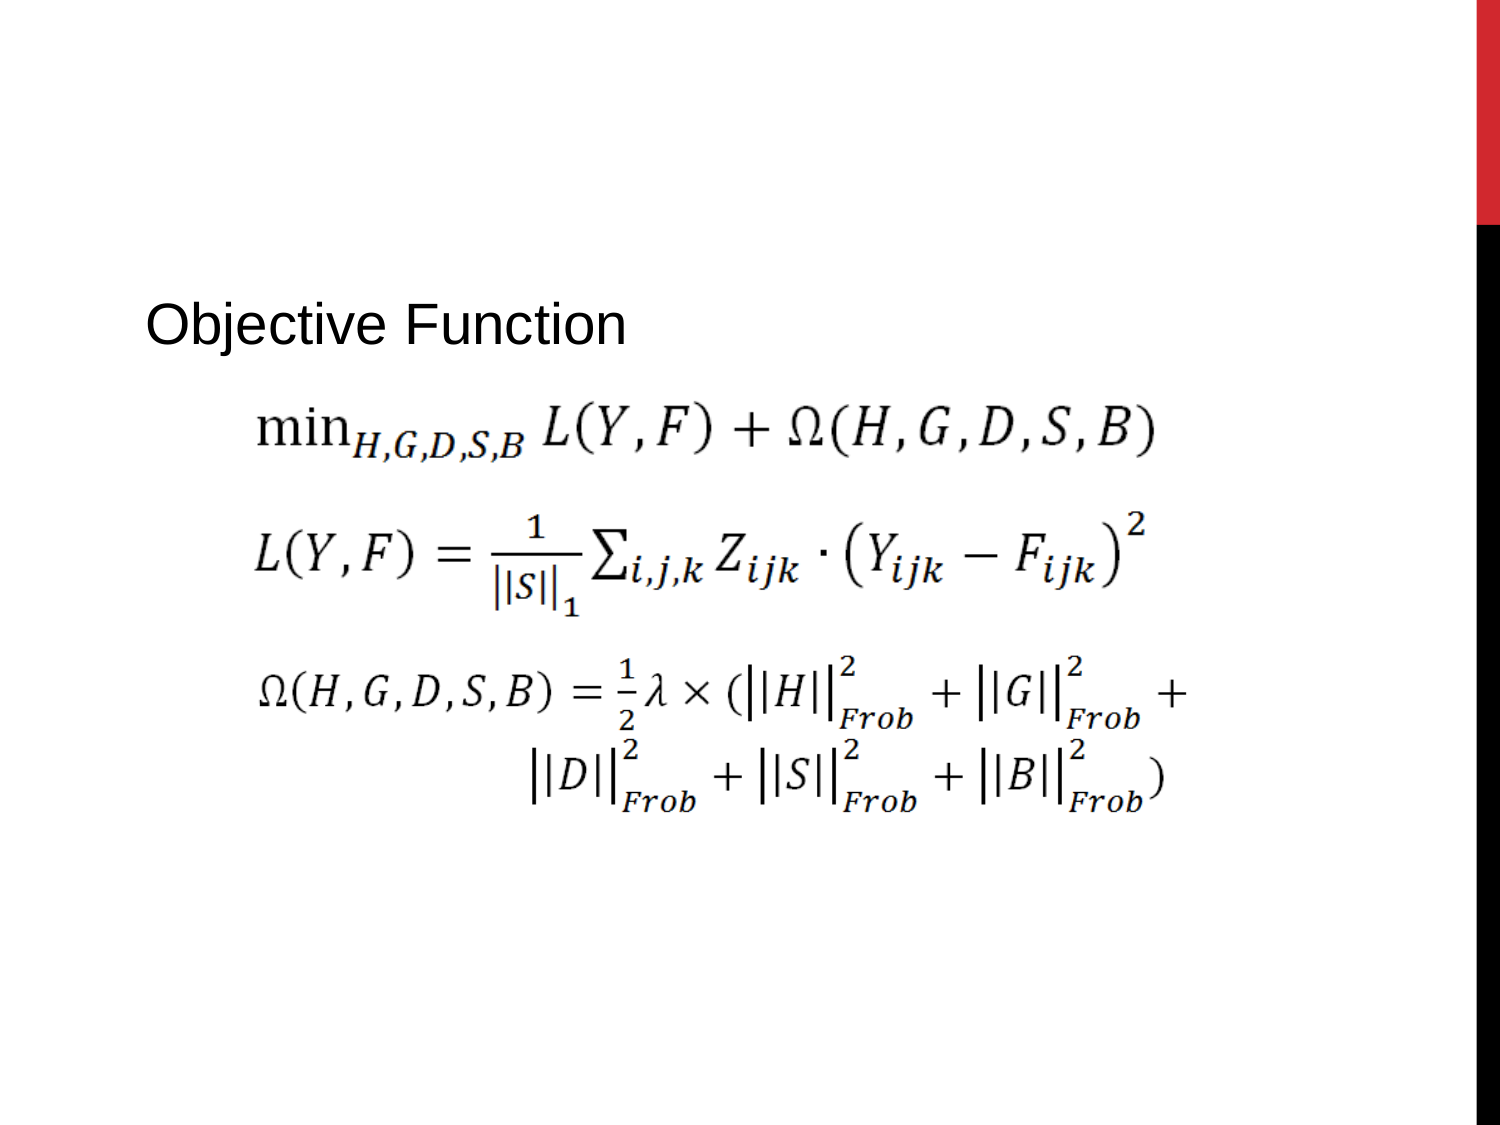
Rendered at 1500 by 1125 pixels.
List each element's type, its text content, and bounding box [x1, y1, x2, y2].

picture [249, 485, 1155, 631]
picture [235, 358, 1176, 481]
picture [249, 646, 1201, 821]
text_box Objective Function [130, 278, 702, 364]
